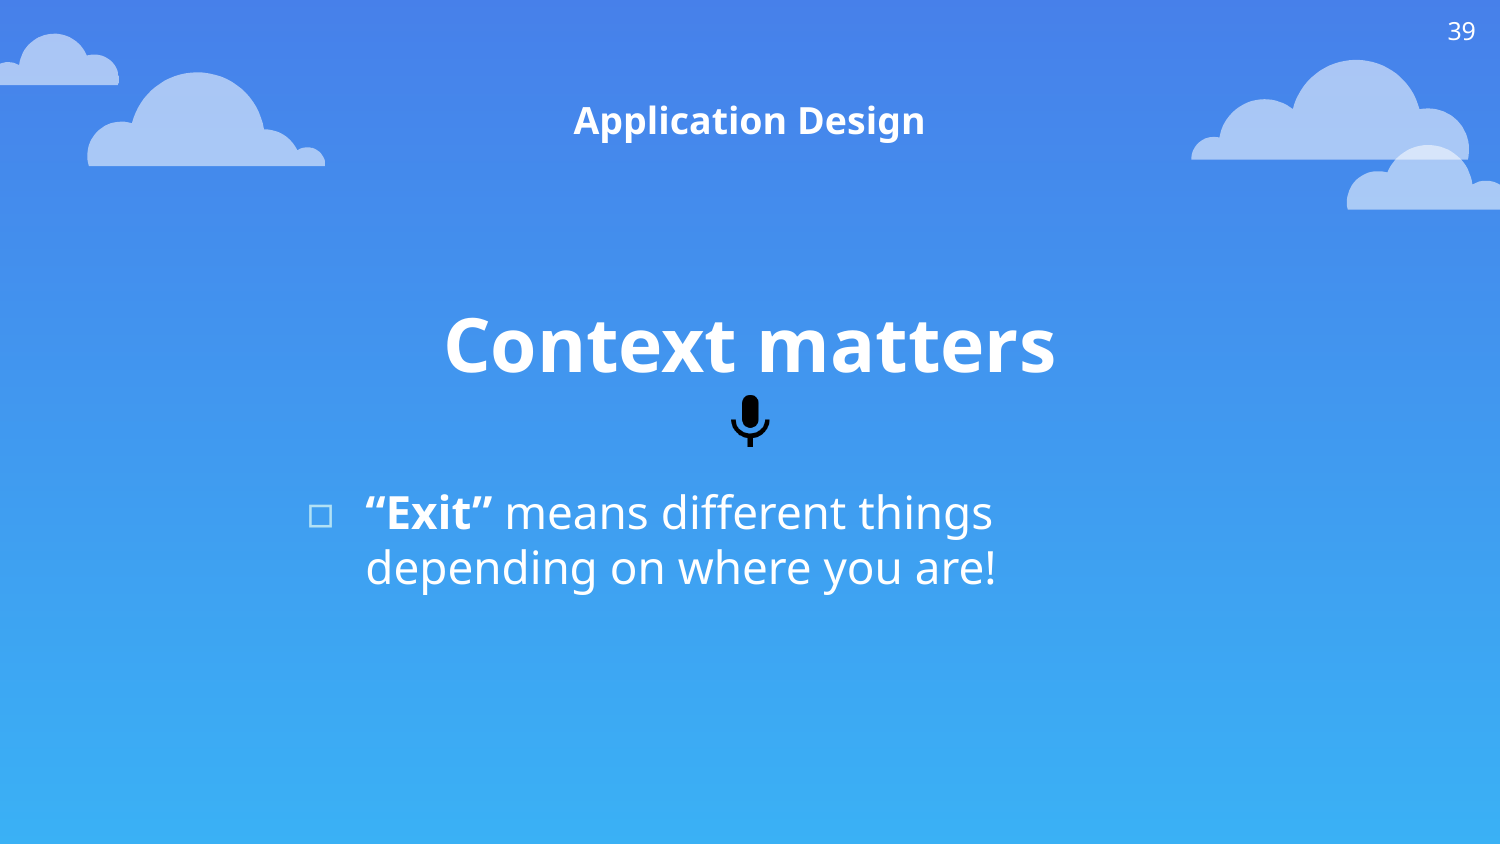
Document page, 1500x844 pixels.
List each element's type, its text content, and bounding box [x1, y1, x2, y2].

picture [717, 389, 783, 455]
slide_number 39 [1400, 0, 1491, 65]
list “Exit” means different things depending on where you are! [275, 468, 1034, 631]
text_box Context matters [275, 247, 1225, 438]
title Application Design [139, 64, 1361, 174]
